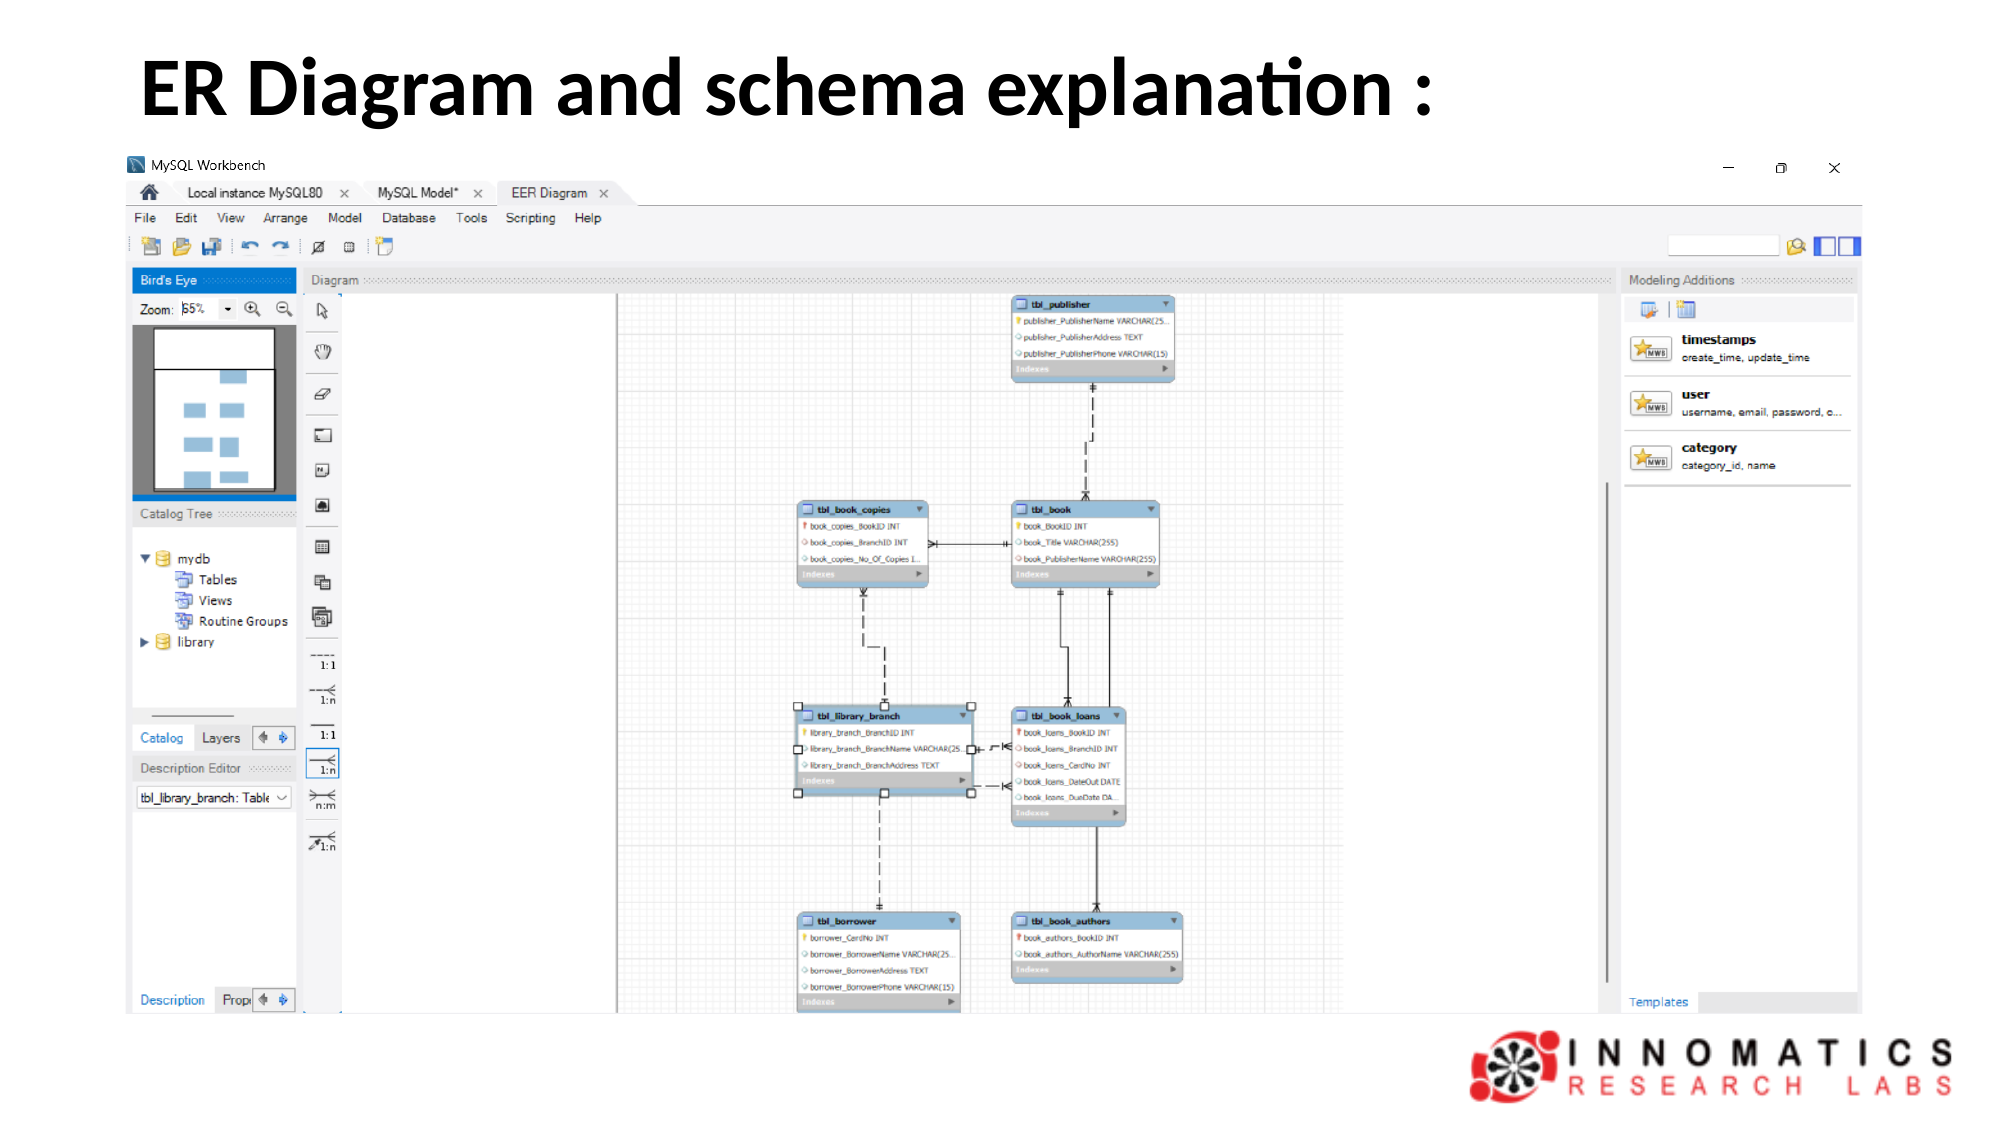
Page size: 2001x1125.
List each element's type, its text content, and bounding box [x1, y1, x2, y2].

picture [125, 151, 1975, 1125]
title ER Diagram and schema explanation : [125, 0, 1863, 151]
